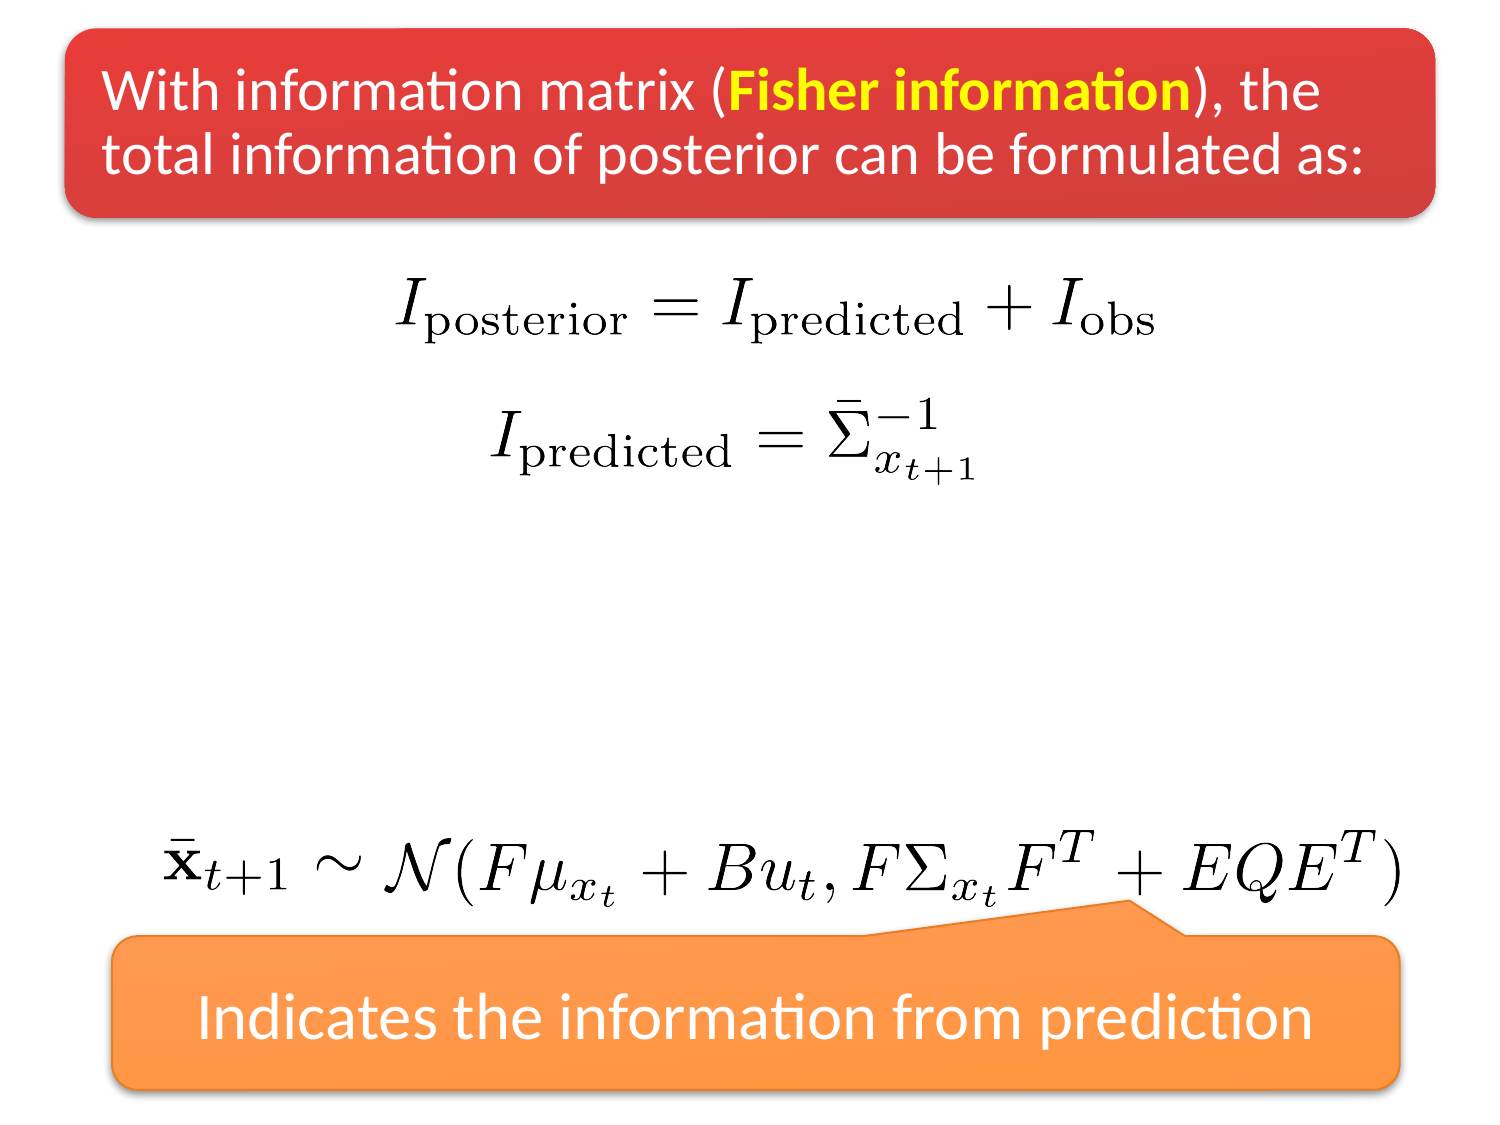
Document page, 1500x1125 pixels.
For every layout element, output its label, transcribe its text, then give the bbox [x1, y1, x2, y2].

picture [395, 278, 1155, 345]
picture [383, 830, 1401, 908]
text_box Indicates the information from prediction [111, 917, 1401, 1091]
picture [489, 396, 975, 486]
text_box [64, 27, 1436, 221]
picture [163, 837, 361, 896]
